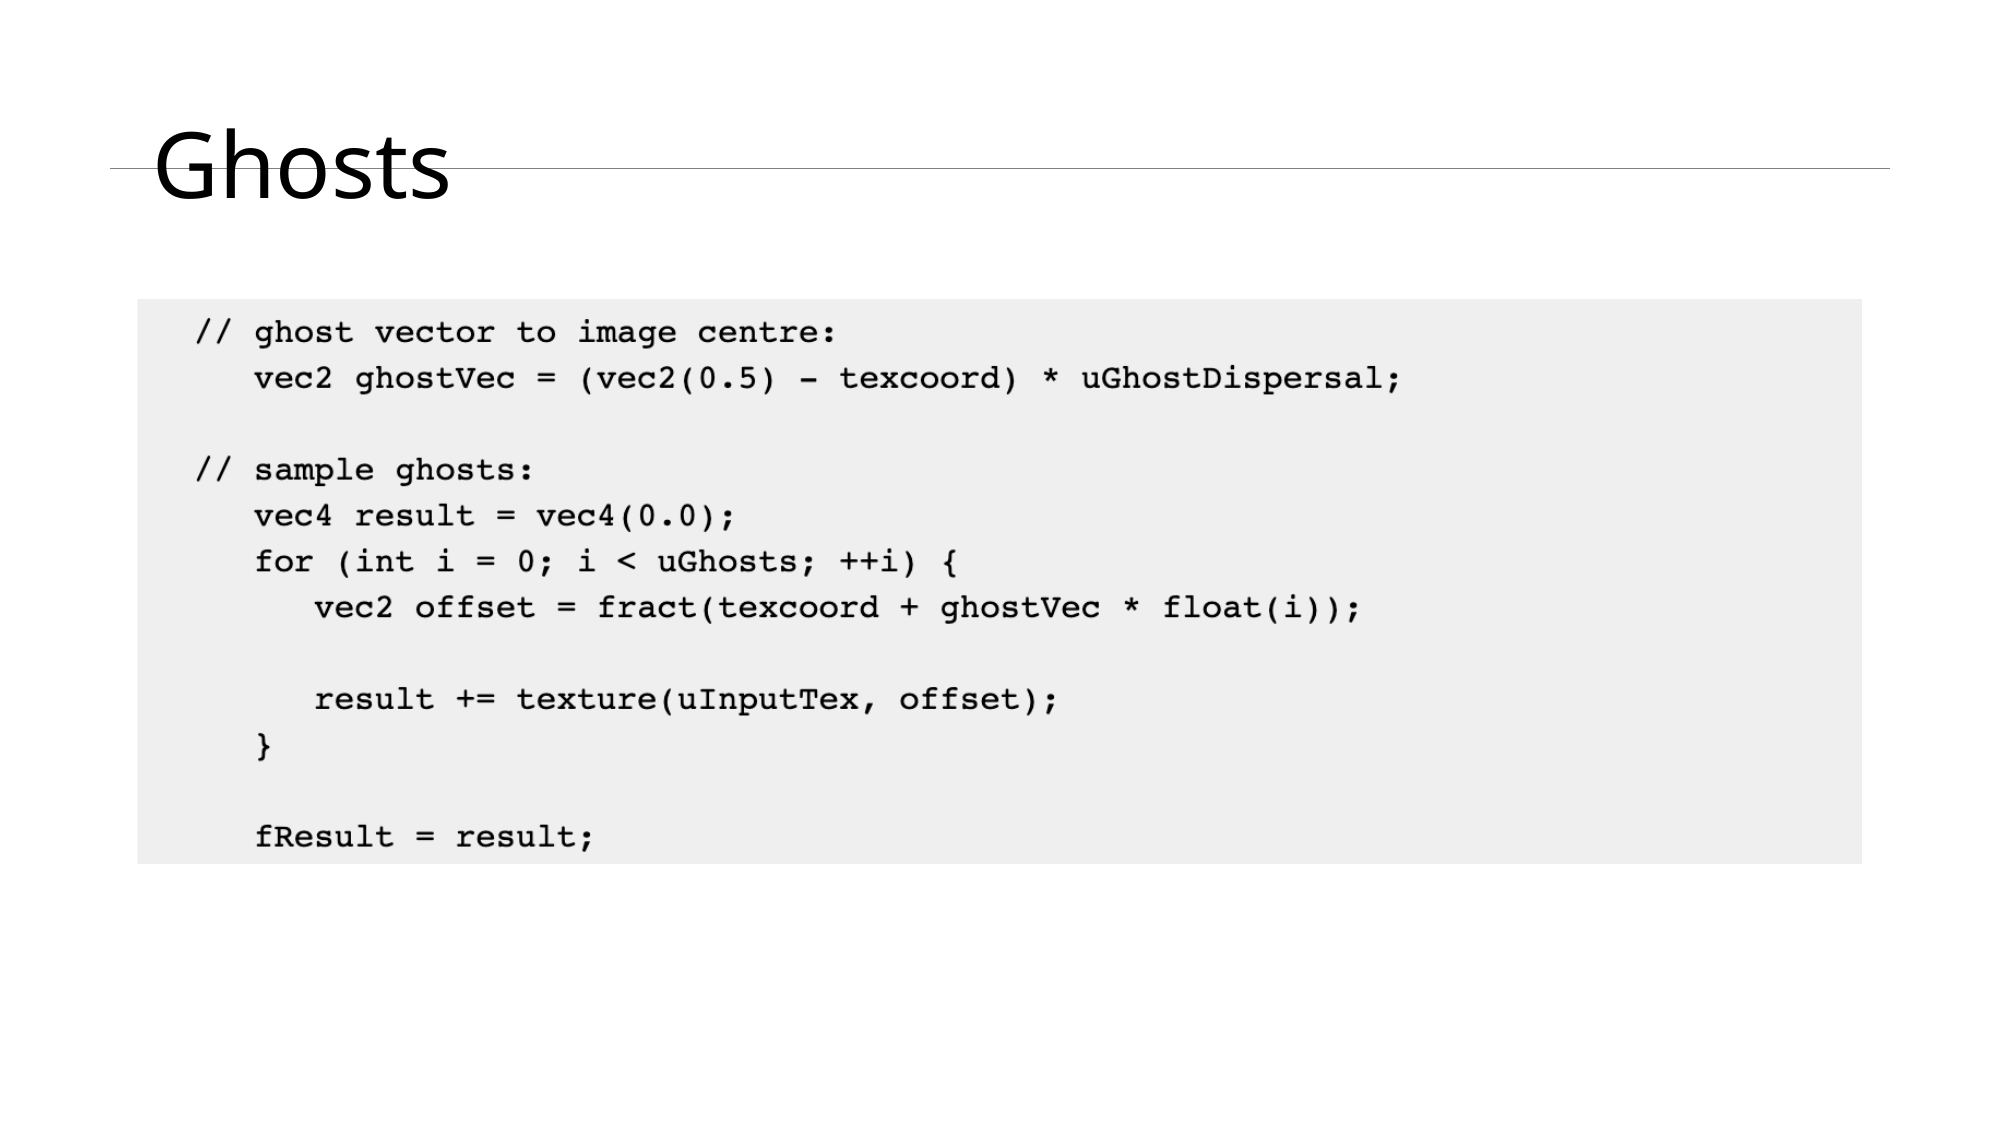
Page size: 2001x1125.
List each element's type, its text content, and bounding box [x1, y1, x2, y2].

title Ghosts [137, 59, 1863, 278]
picture [137, 299, 1862, 864]
